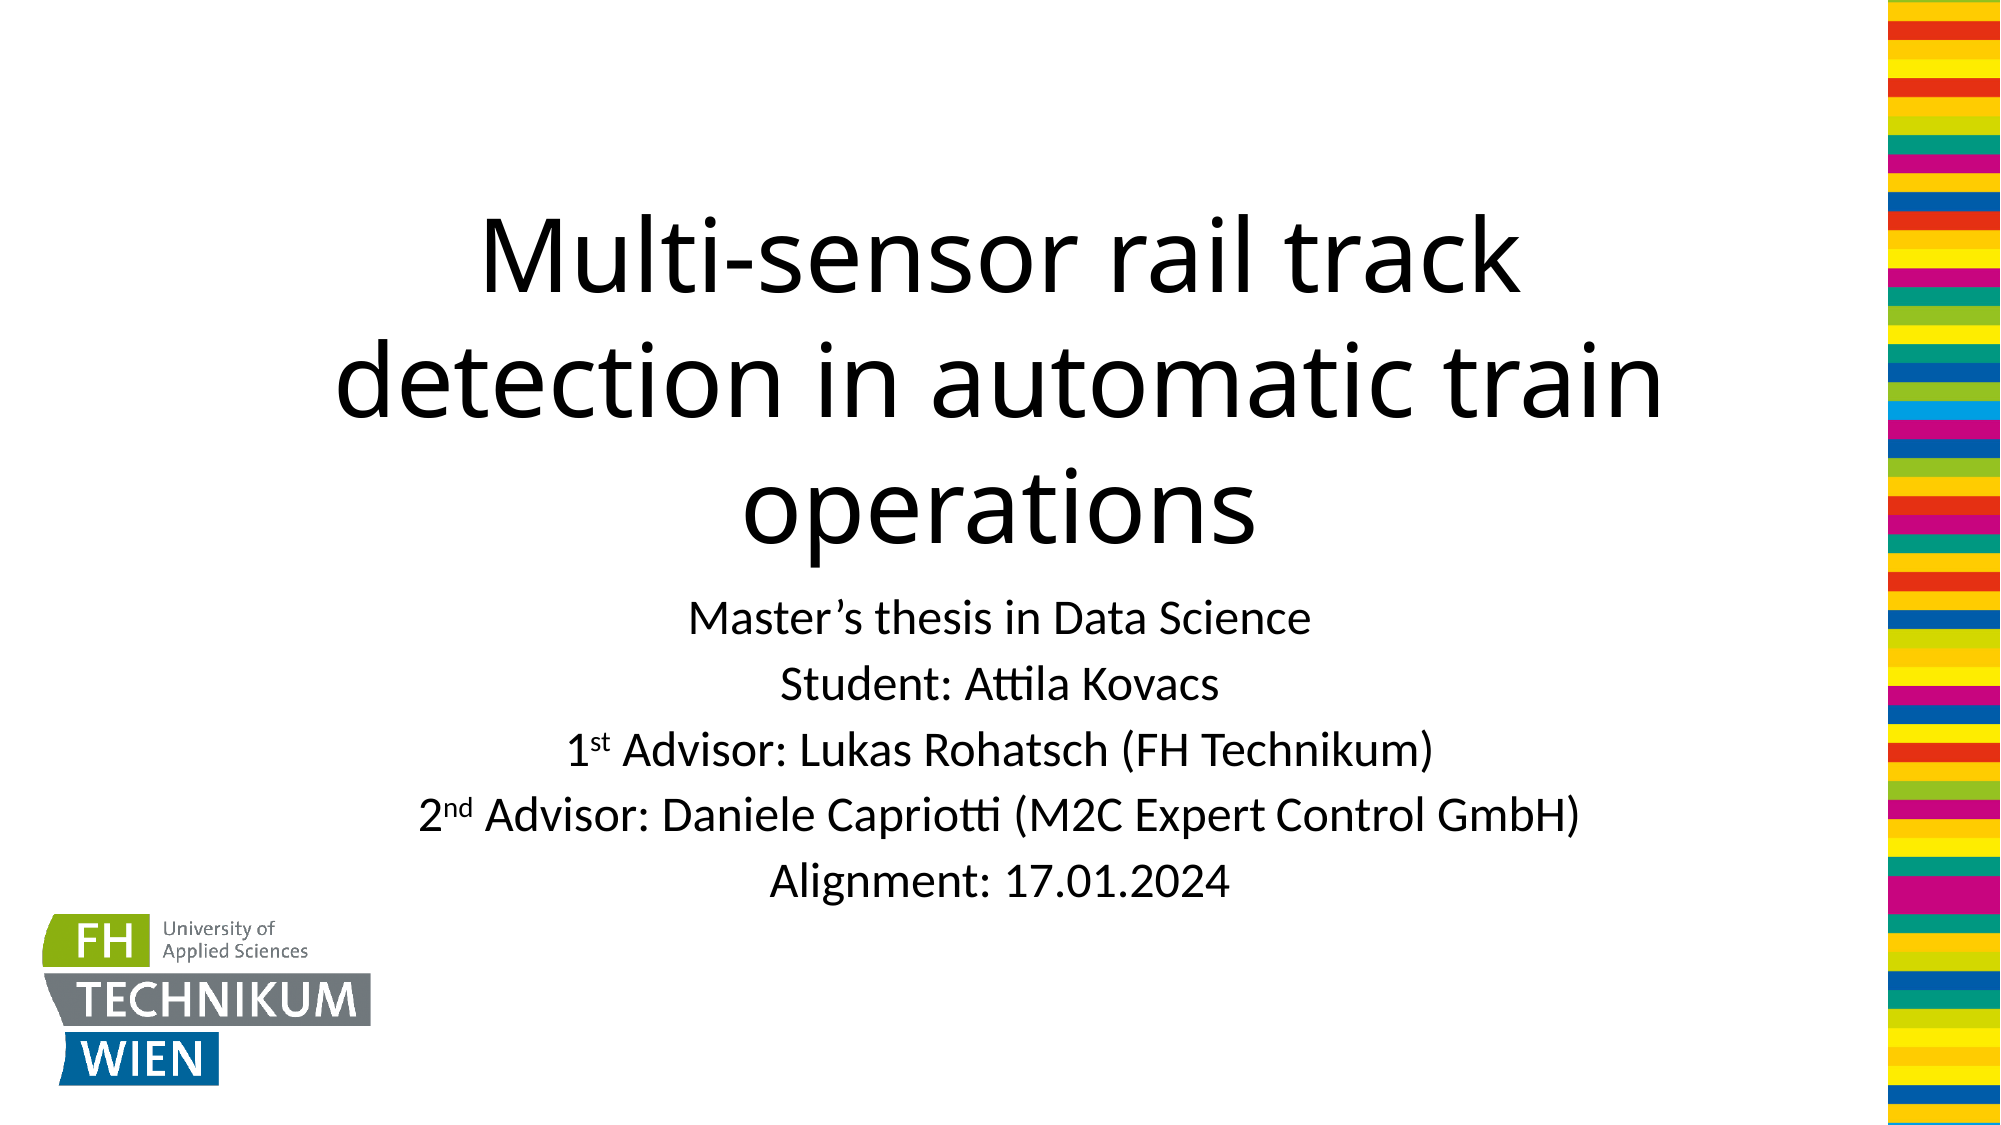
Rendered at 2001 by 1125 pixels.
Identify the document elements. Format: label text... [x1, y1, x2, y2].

picture [1888, 0, 2000, 401]
title Multi-sensor rail track detection in automatic train operations [249, 184, 1750, 576]
subtitle Master’s thesis in Data Science Student: Attila Kovacs 1st Advisor: Lukas Rohatsch (FH Technikum) 2nd Advisor: Daniele Capriotti (M2C Expert Control GmbH) Alignment: 17.01.2024 [249, 590, 1750, 929]
picture [0, 837, 427, 1125]
picture [1888, 420, 2000, 1122]
